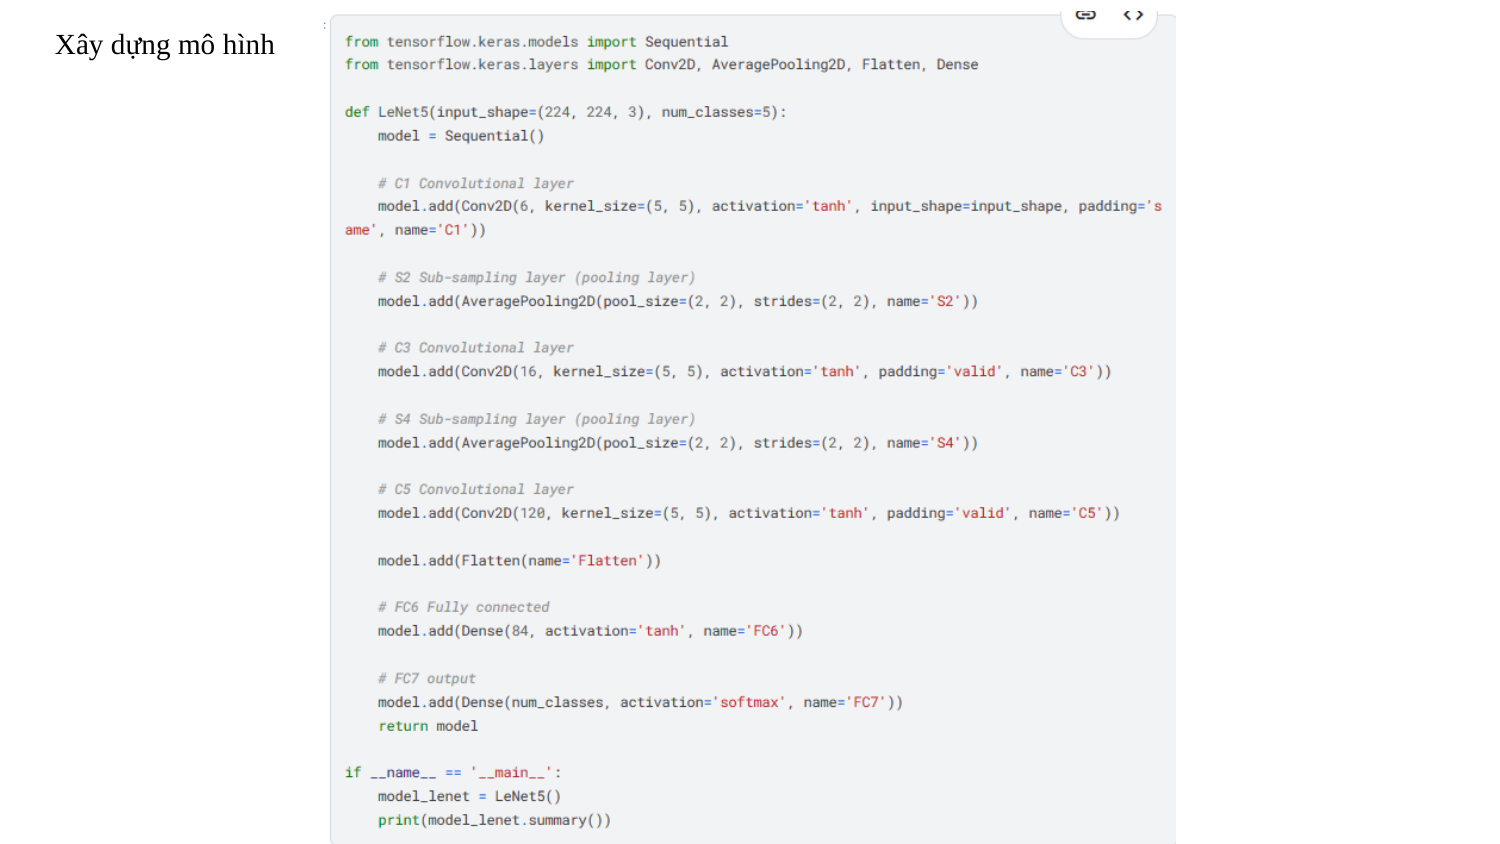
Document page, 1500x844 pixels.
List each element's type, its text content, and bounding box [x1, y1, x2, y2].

picture [324, 11, 1176, 844]
text_box Xây dựng mô hình [40, 17, 319, 68]
